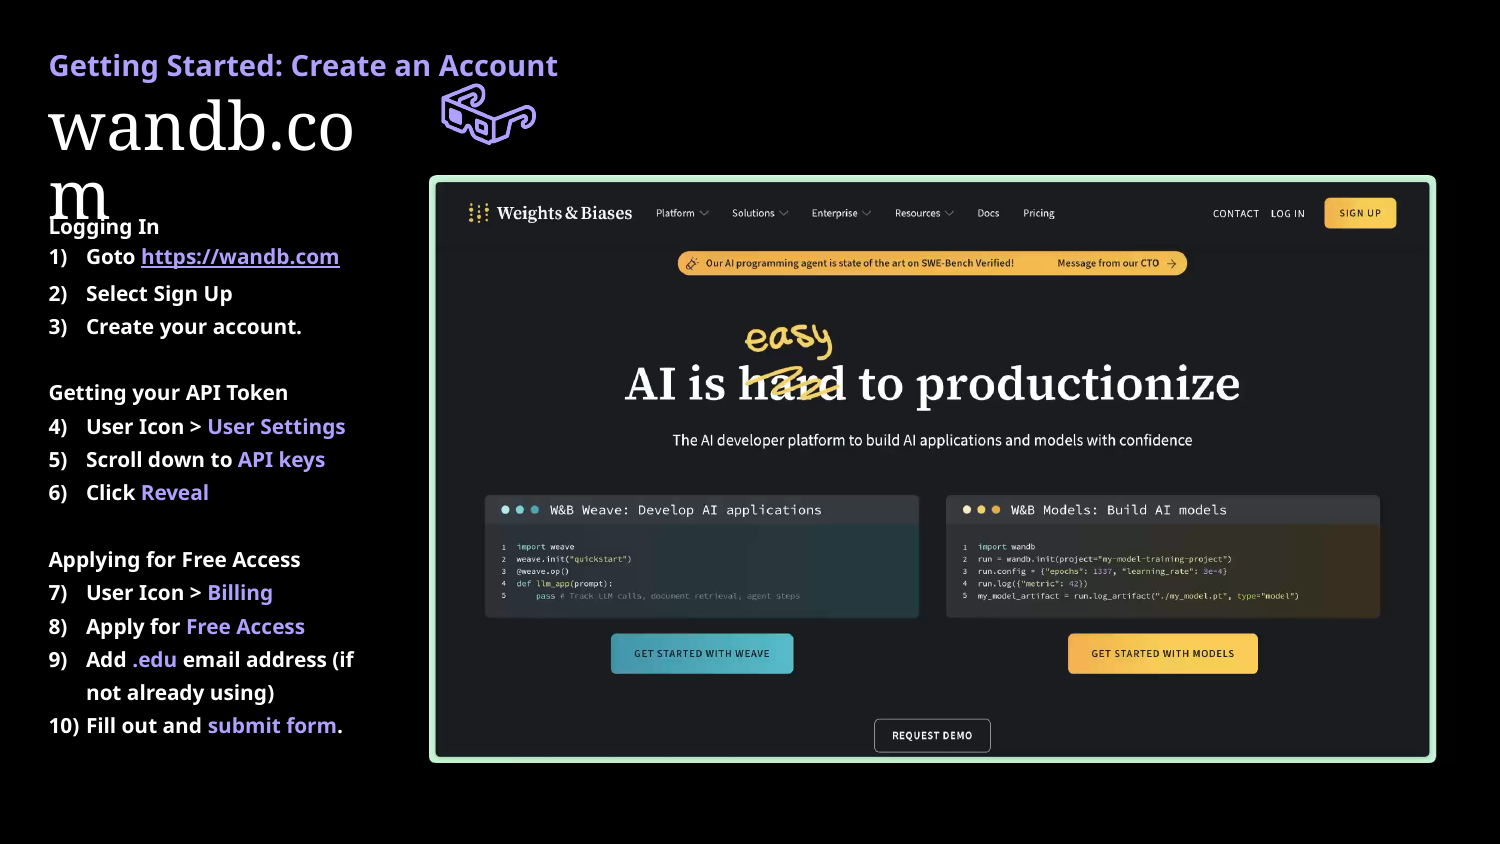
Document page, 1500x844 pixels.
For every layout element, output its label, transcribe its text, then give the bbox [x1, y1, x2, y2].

title wandb.com [33, 80, 420, 179]
subtitle Logging In Goto https://wandb.com Select Sign Up Create your account. Getting your API Token User Icon > User Settings Scroll down to API keys Click Reveal Applying for Free Access User Icon > Billing Apply for Free Access Add .edu email address (if not already using) Fill out and submit form. [33, 190, 395, 780]
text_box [408, 174, 1457, 764]
title Getting Started: Create an Account [33, 32, 584, 97]
picture [439, 64, 538, 164]
